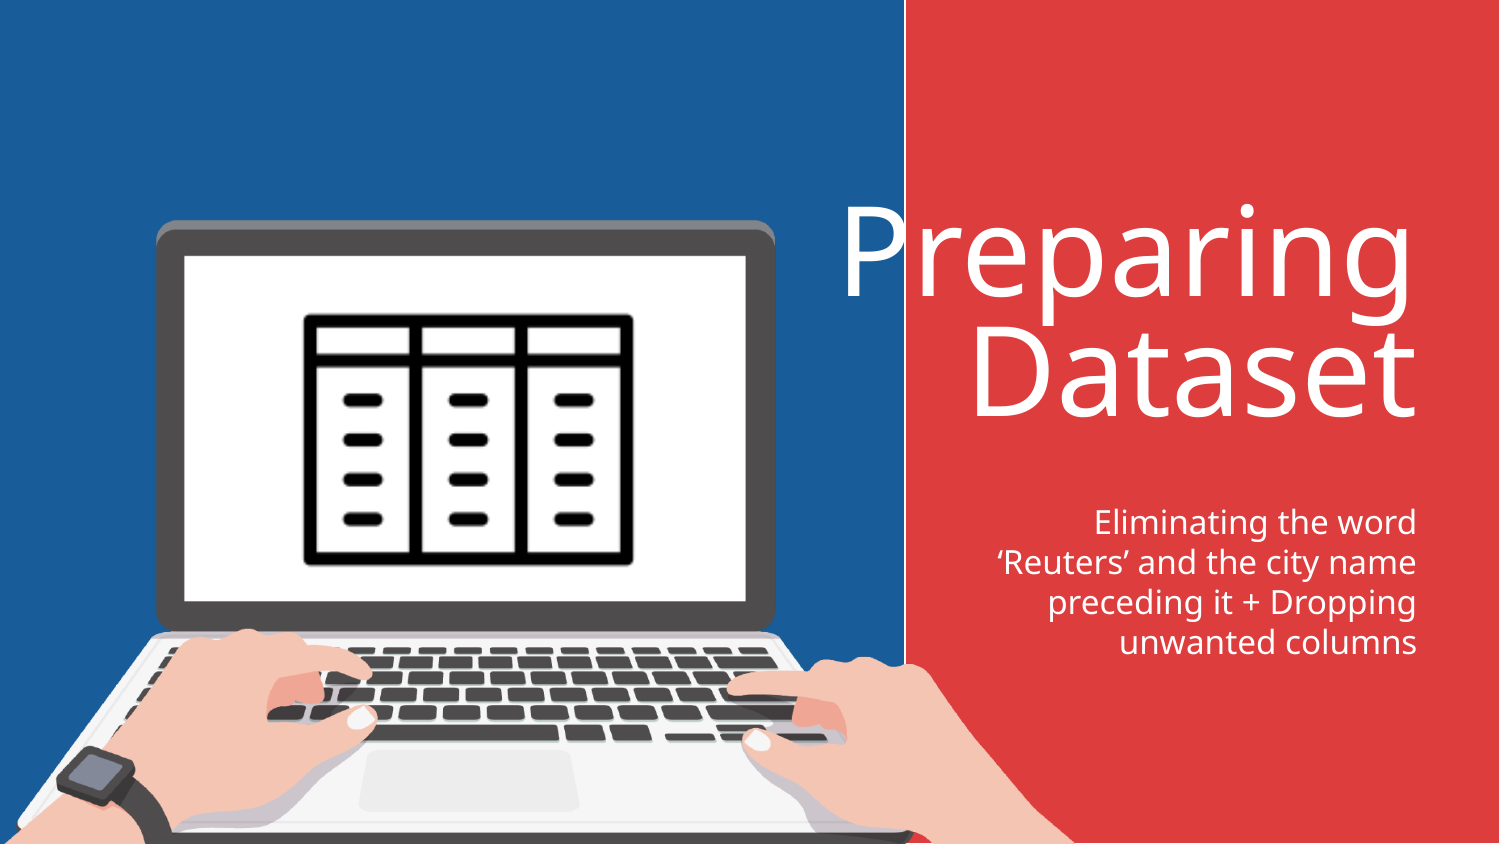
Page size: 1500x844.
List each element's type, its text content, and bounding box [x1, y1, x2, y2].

title Preparing Dataset [763, 119, 1433, 486]
subtitle Eliminating the word ‘Reuters’ and the city name preceding it + Dropping unwanted columns [1266, 486, 1433, 765]
picture [0, 219, 1261, 844]
text_box [905, 0, 1500, 844]
